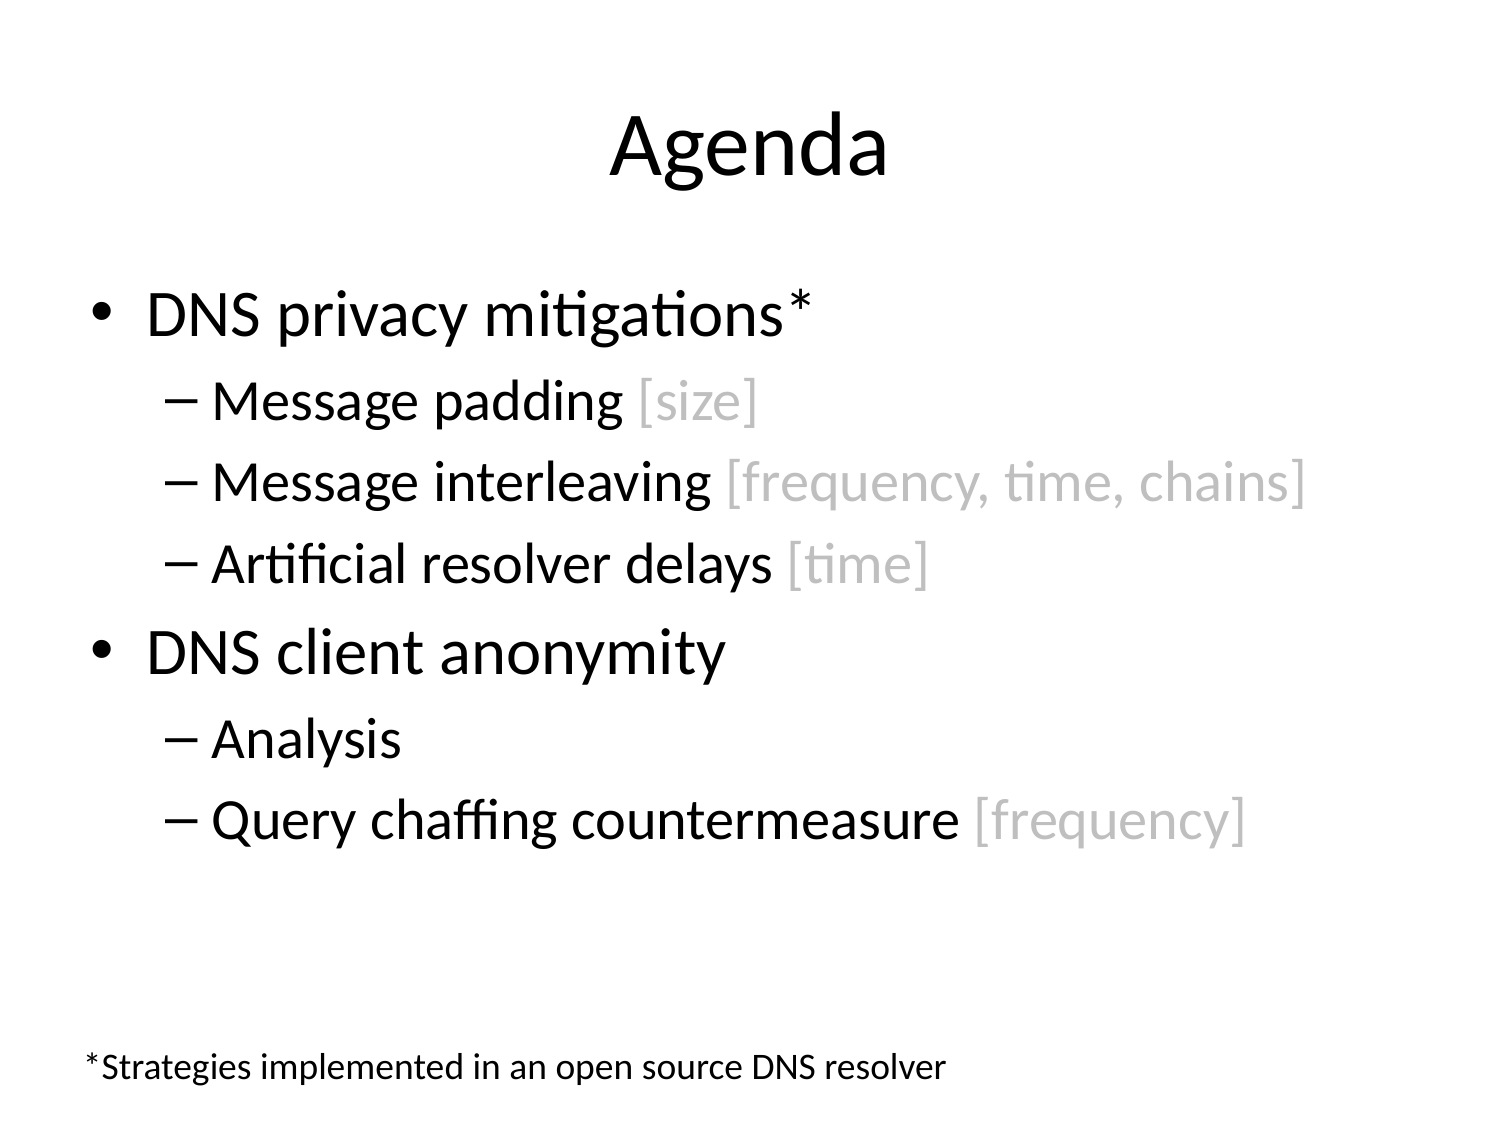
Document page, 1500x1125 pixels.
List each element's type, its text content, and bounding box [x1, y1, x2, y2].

title Agenda [75, 45, 1425, 233]
text_box *Strategies implemented in an open source DNS resolver [68, 1034, 963, 1095]
list DNS privacy mitigations* Message padding [size] Message interleaving [frequency, time, chains] Artificial resolver delays [time] DNS client anonymity Analysis Query chaffing countermeasure [frequency] [75, 262, 1425, 1005]
